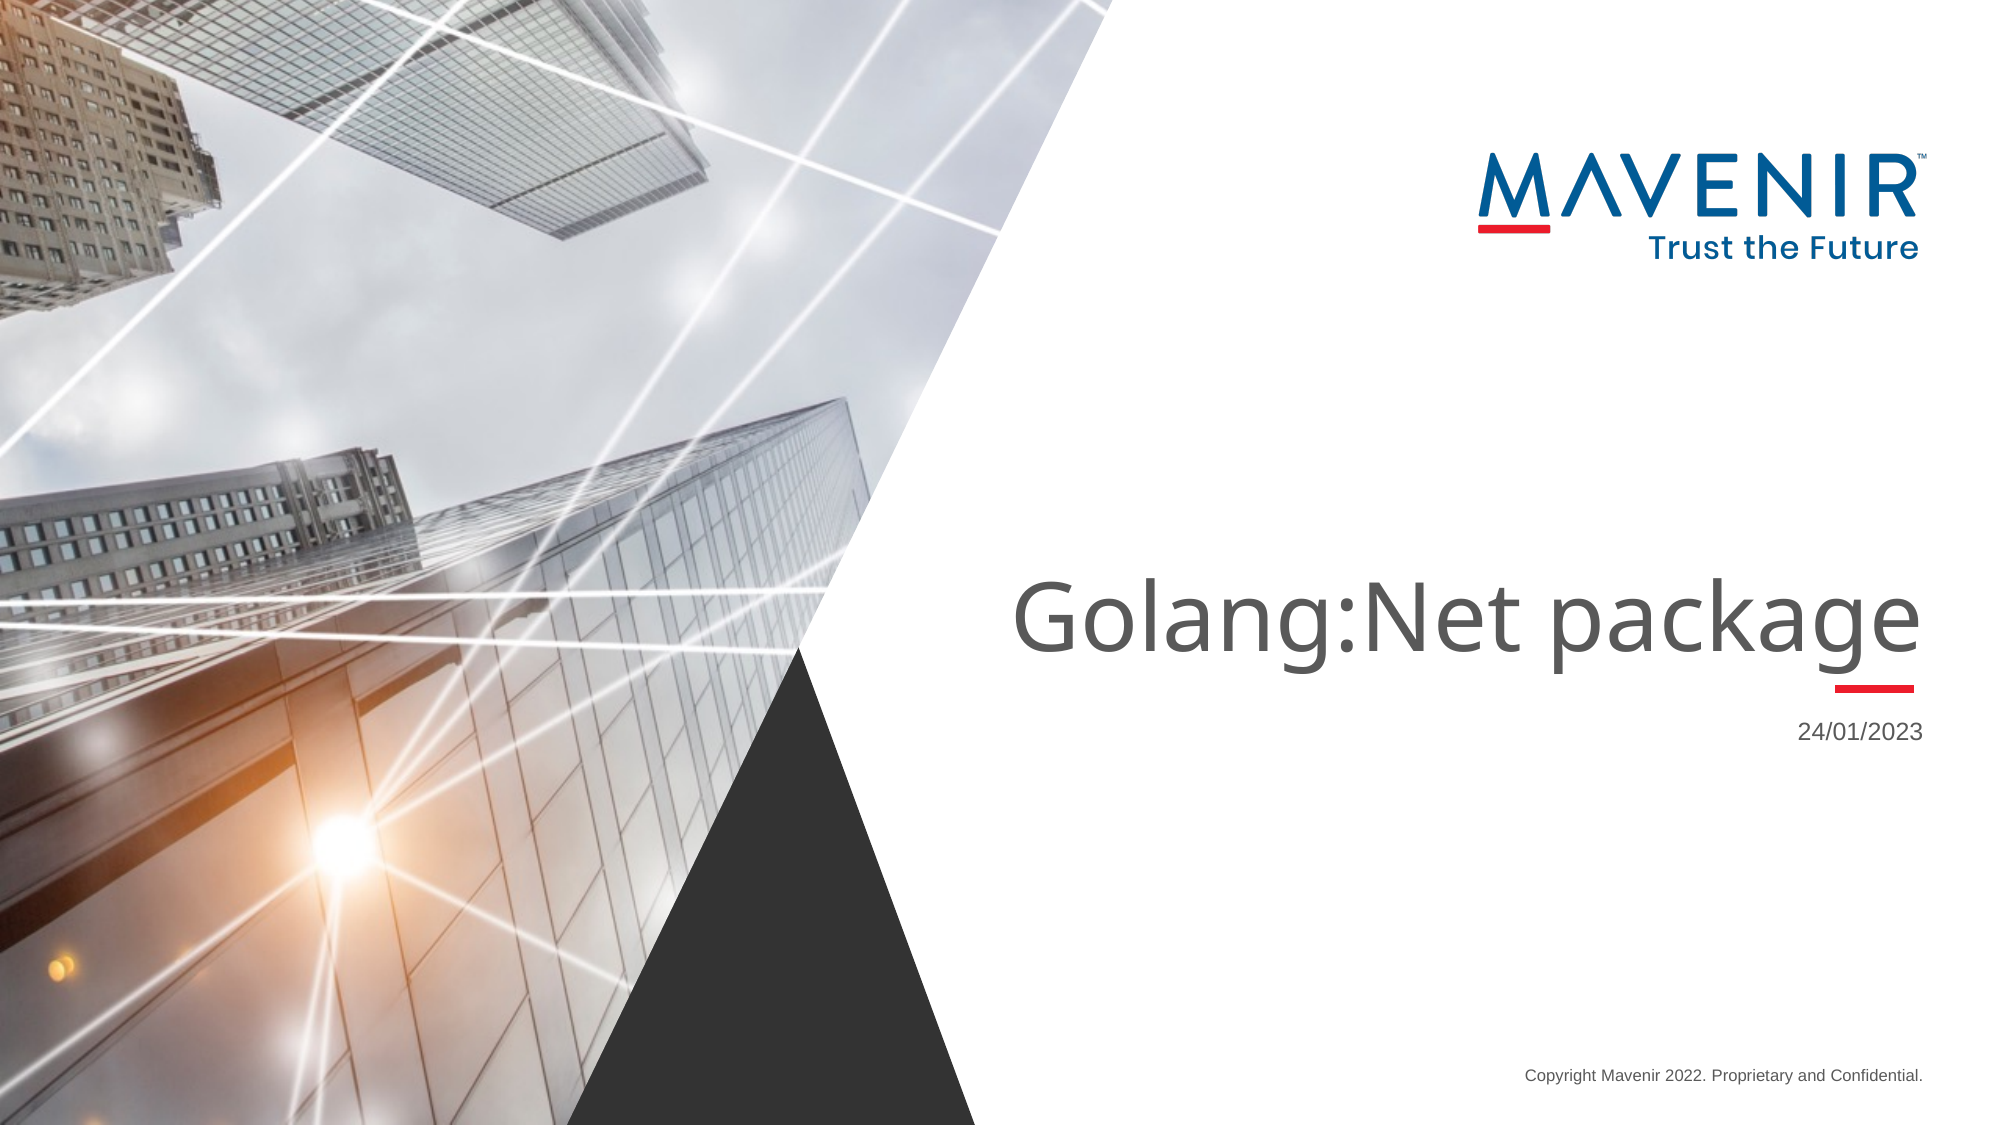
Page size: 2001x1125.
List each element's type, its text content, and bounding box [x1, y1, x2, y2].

list 24/01/2023 [974, 692, 1939, 1125]
picture [1477, 152, 1927, 260]
picture [0, 0, 1113, 1125]
title Golang:Net package [789, 567, 1939, 673]
